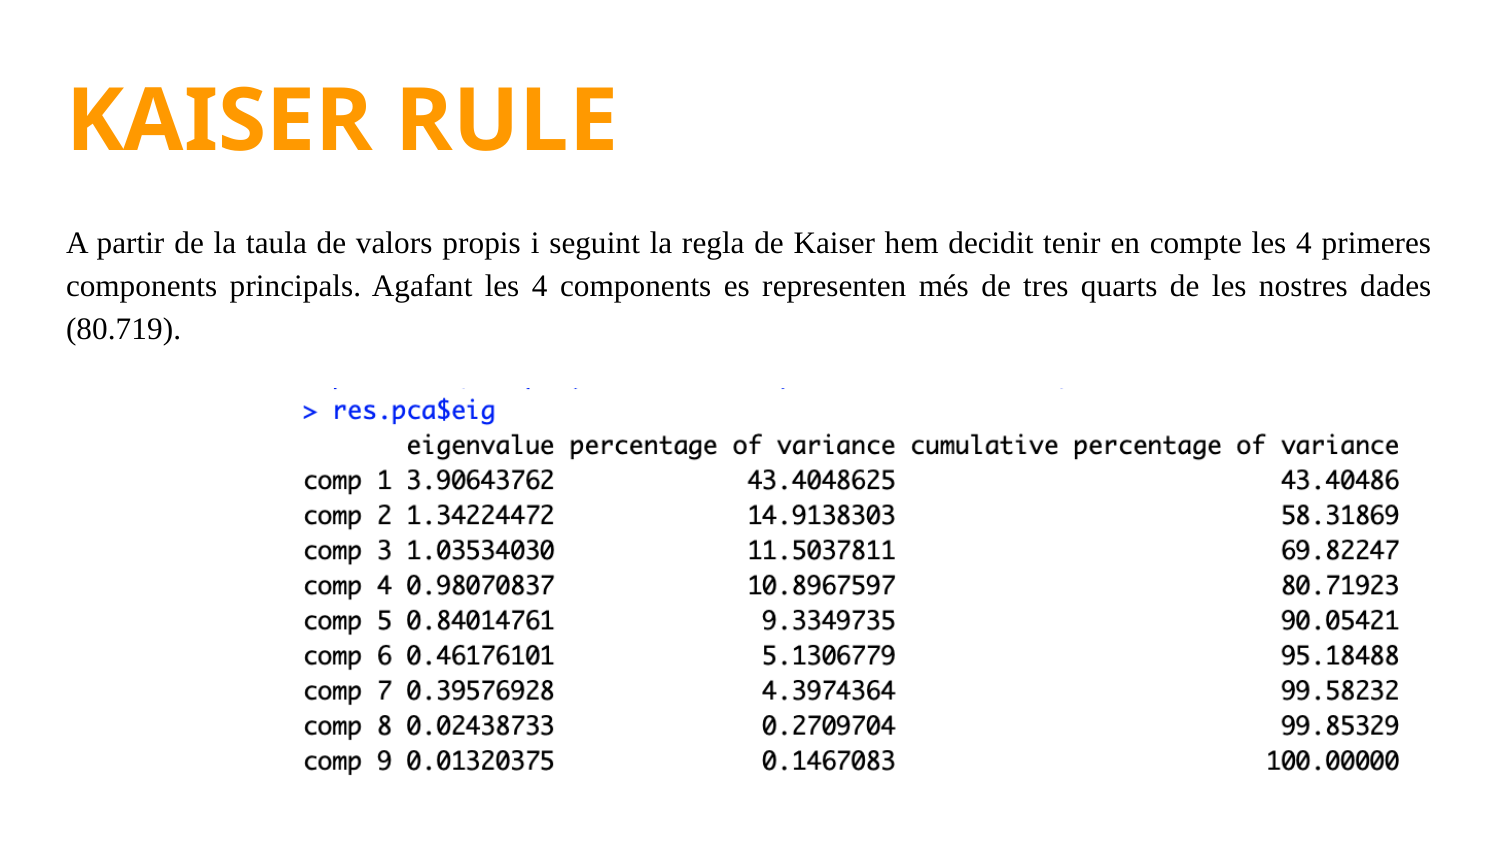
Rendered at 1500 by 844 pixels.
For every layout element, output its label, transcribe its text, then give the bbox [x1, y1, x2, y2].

list A partir de la taula de valors propis i seguint la regla de Kaiser hem decidit tenir en compte les 4 primeres components principals. Agafant les 4 components es representen més de tres quarts de les nostres dades (80.719). [51, 201, 1449, 750]
title KAISER RULE [51, 48, 1449, 180]
picture [300, 388, 1434, 778]
